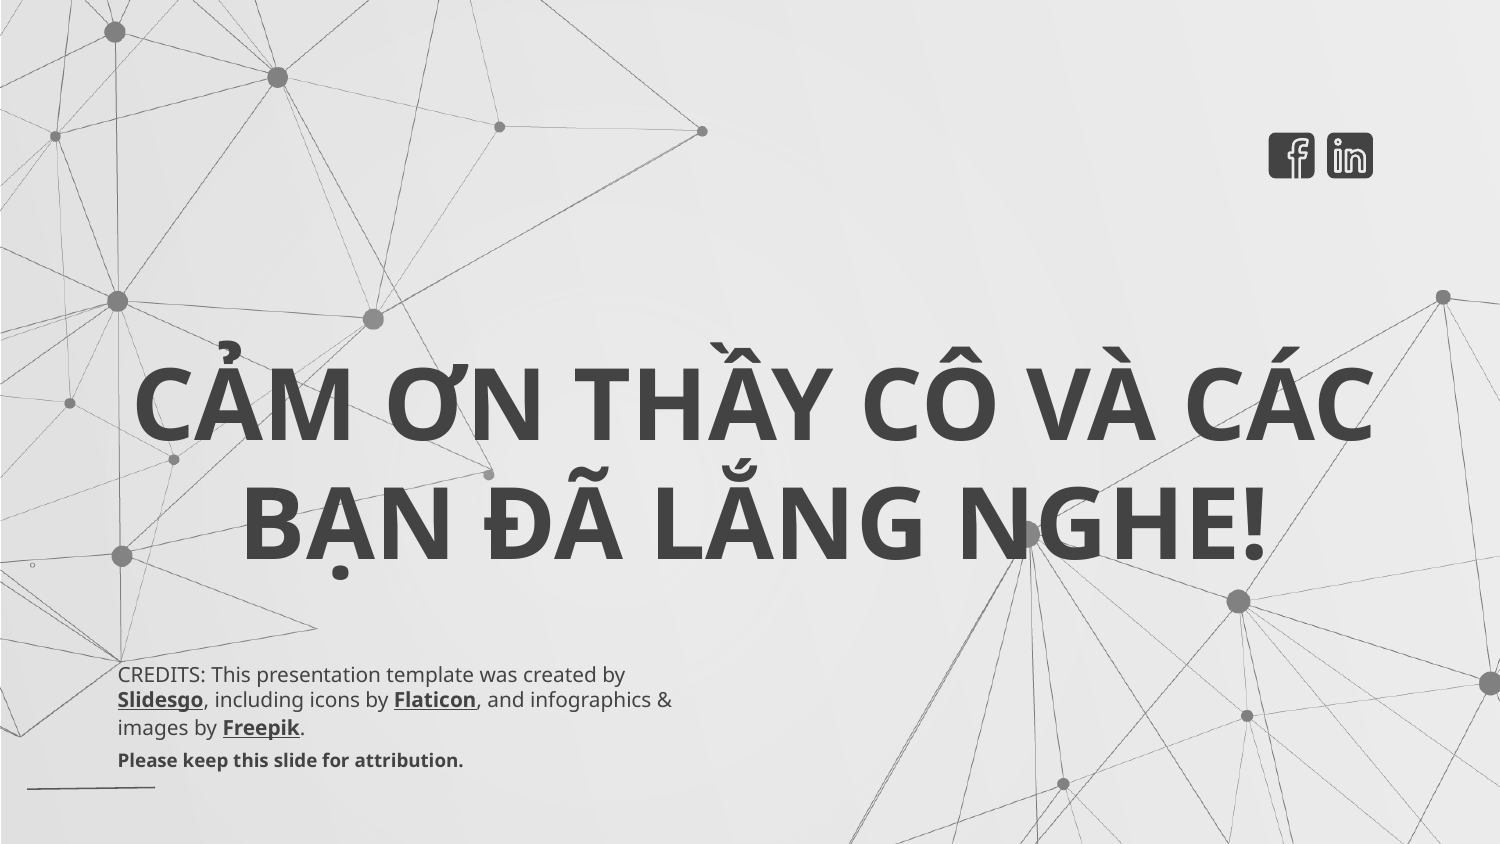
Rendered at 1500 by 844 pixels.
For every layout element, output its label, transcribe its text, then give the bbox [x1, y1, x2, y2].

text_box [1326, 132, 1374, 179]
title CẢM ƠN THẦY CÔ VÀ CÁC BẠN ĐÃ LẮNG NGHE! [27, 212, 1482, 595]
picture [0, 0, 1500, 844]
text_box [1268, 132, 1315, 179]
